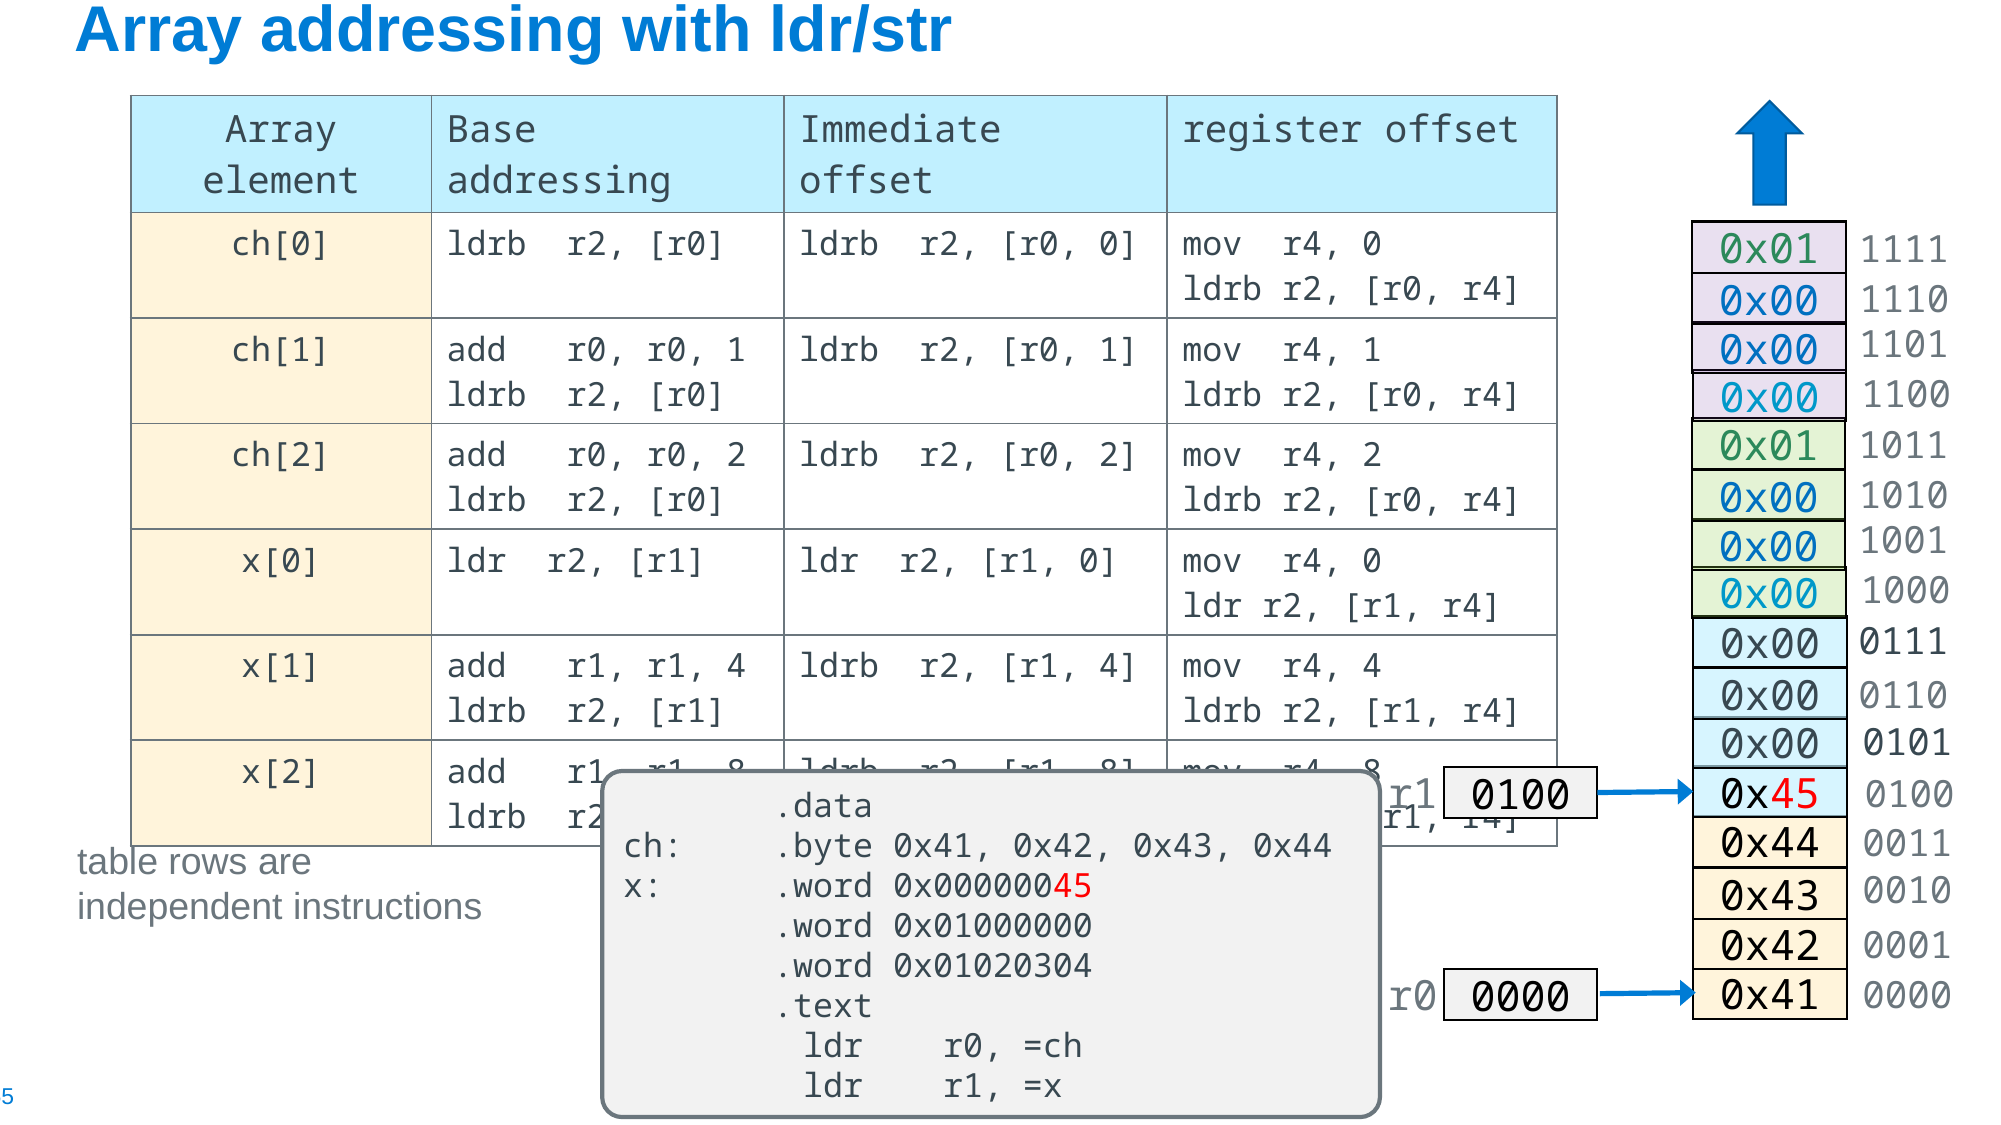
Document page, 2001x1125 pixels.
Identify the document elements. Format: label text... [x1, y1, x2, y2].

table_cell ch[1] [132, 319, 431, 423]
table_cell mov r4, 0 ldrb r2, [r0, r4] [1168, 213, 1556, 317]
text_box 0110 [1843, 670, 1963, 724]
text_box 0010 [1847, 871, 1967, 919]
table_cell mov r4, 1 ldrb r2, [r0, r4] [1168, 319, 1556, 423]
text_box 1110 [1844, 267, 1965, 328]
table_cell ldrb r2, [r0, 1] [785, 319, 1166, 423]
table_cell add r0, r0, 1 ldrb r2, [r0] [432, 319, 783, 423]
text_box 0x00 [1691, 571, 1845, 619]
text_box 0x41 [1692, 970, 1847, 1020]
table_cell ch[2] [132, 424, 431, 528]
text_box 0x44 [1692, 818, 1847, 868]
text_box 0x00 [1692, 720, 1847, 769]
text_box 0x00 [1692, 619, 1843, 668]
text_box 0111 [1843, 609, 1963, 670]
text_box 0x01 [1691, 220, 1843, 274]
text_box 0000 [1847, 974, 1967, 1024]
table_cell x[0] [132, 530, 431, 634]
text_box 0x00 [1691, 274, 1844, 325]
table_cell add r1, r1, 8 ldrb r2, [r0] [432, 741, 783, 845]
table_cell mov r4, 8 ldrb r2, [r1, r4] [1168, 741, 1556, 774]
table_header Immediate offset [785, 96, 1166, 212]
text_box 0101 [1847, 710, 1967, 770]
text_box 1001 [1843, 508, 1963, 569]
text_box 0x43 [1692, 868, 1847, 920]
table_header Base addressing [432, 96, 783, 212]
text_box 0x00 [1691, 522, 1846, 571]
text_box 1111 [1843, 217, 1964, 278]
table_cell mov r4, 4 ldrb r2, [r1, r4] [1168, 636, 1556, 739]
text_box 0x00 [1692, 374, 1846, 422]
text_box r0 [1372, 961, 1453, 1027]
text_box 0001 [1847, 919, 1967, 974]
text_box 1101 [1843, 312, 1964, 372]
table_header Array element [132, 96, 431, 212]
text_box 0x45 [1692, 769, 1848, 818]
table_header register offset [1168, 96, 1556, 212]
table_cell add r1, r1, 4 ldrb r2, [r1] [432, 636, 783, 739]
table_cell ldrb r2, [r1, 8] [785, 741, 1166, 771]
text_box 1000 [1845, 558, 1966, 619]
text_box 0x42 [1692, 920, 1847, 970]
text_box 1100 [1846, 362, 1966, 422]
text_box 1011 [1843, 422, 1963, 474]
table_cell ldrb r2, [r0, 0] [785, 213, 1166, 317]
text_box 0x01 [1691, 417, 1843, 470]
text_box 0000 [1453, 968, 1598, 1021]
text_box 0011 [1847, 811, 1967, 871]
text_box r1 [1372, 759, 1453, 825]
table_cell ldr r2, [r1, 0] [785, 530, 1166, 634]
text_box 0100 [1453, 766, 1598, 819]
table_cell mov r4, 2 ldrb r2, [r0, r4] [1168, 424, 1556, 528]
text_box 0x00 [1691, 325, 1847, 374]
text_box 0x00 [1691, 470, 1844, 522]
table_cell ldrb r2, [r1, 4] [785, 636, 1166, 739]
table_cell mov r4, 0 ldr r2, [r1, r4] [1168, 530, 1556, 634]
text_box table rows are independent instructions [62, 829, 498, 935]
table_cell mov r4, 8 ldrb r2, [r1, r4] [1380, 819, 1556, 845]
table_cell ldrb r2, [r0, 2] [785, 424, 1166, 528]
title Array addressing with ldr/str [59, 0, 988, 74]
text_box 1010 [1844, 464, 1964, 524]
text_box [1734, 99, 1805, 206]
text_box 0x00 [1692, 668, 1843, 720]
table_cell ldr r2, [r1] [432, 530, 783, 634]
table_cell ldrb r2, [r0] [432, 213, 783, 317]
text_box .data ch: .byte 0x41, 0x42, 0x43, 0x44 x: .word 0x00000045 .word 0x01000000 .word 0x01020304 .text ldr r0, =ch ldr r1, =x [602, 770, 1380, 1118]
table_cell x[1] [132, 636, 431, 739]
table_cell add r0, r0, 2 ldrb r2, [r0] [432, 424, 783, 528]
table_cell ch[0] [132, 213, 431, 317]
table_cell x[2] [132, 741, 431, 829]
text_box 0100 [1849, 762, 1970, 823]
